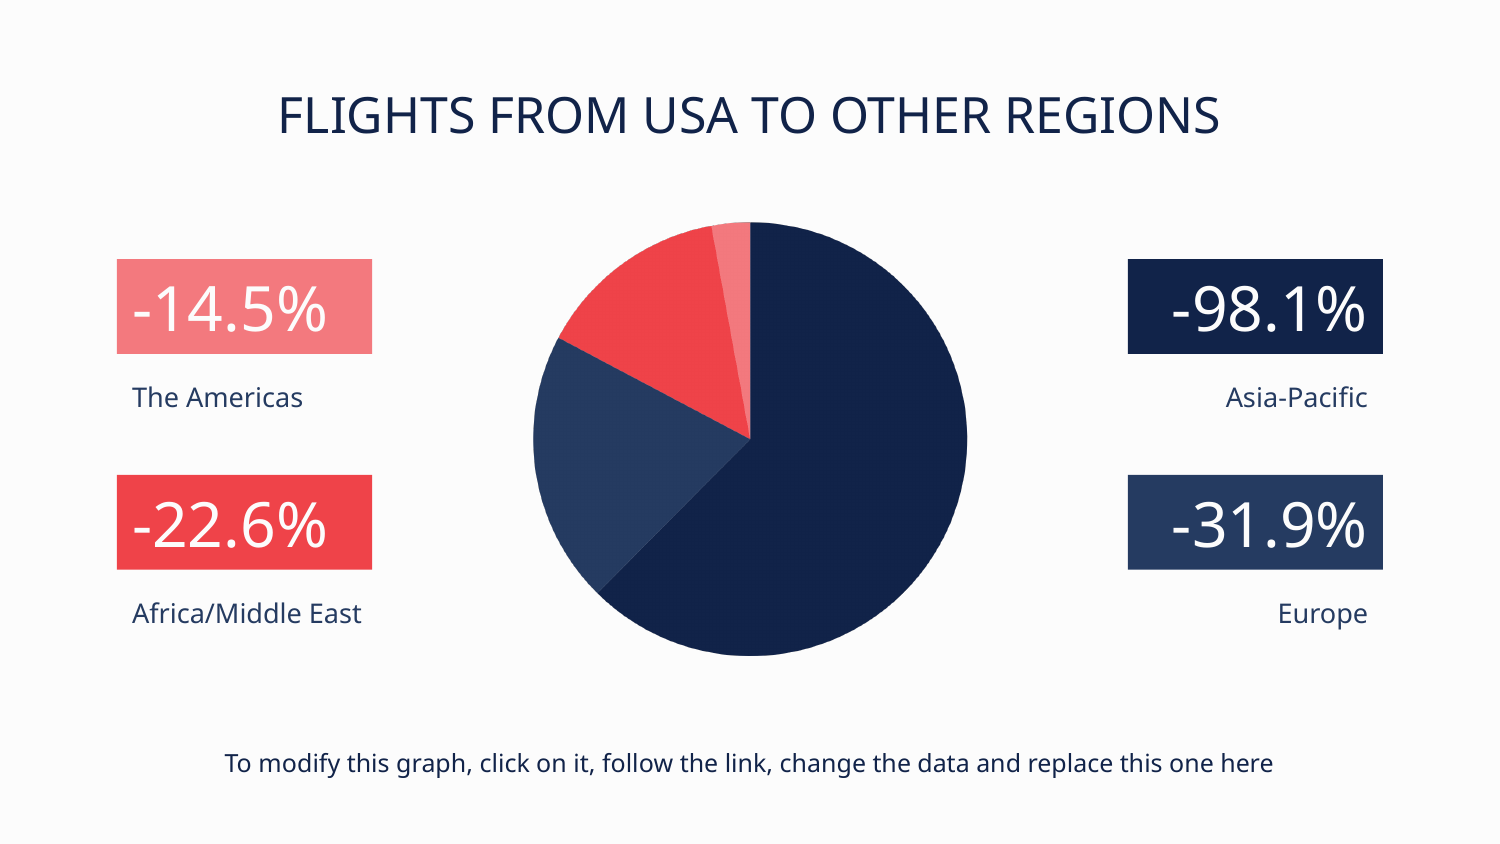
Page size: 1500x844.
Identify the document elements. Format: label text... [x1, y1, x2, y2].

subtitle The Americas [116, 365, 472, 442]
subtitle -22.6% [116, 474, 373, 570]
subtitle -14.5% [116, 259, 373, 354]
subtitle -98.1% [1127, 259, 1383, 354]
picture [527, 219, 972, 659]
subtitle Europe [1028, 581, 1383, 658]
title FLIGHTS FROM USA TO OTHER REGIONS [225, 68, 1274, 164]
subtitle Asia-Pacific [1028, 365, 1383, 442]
text_box To modify this graph, click on it, follow the link, change the data and replace this one here [116, 715, 1383, 772]
subtitle -31.9% [1127, 474, 1383, 570]
subtitle Africa/Middle East [116, 581, 472, 658]
